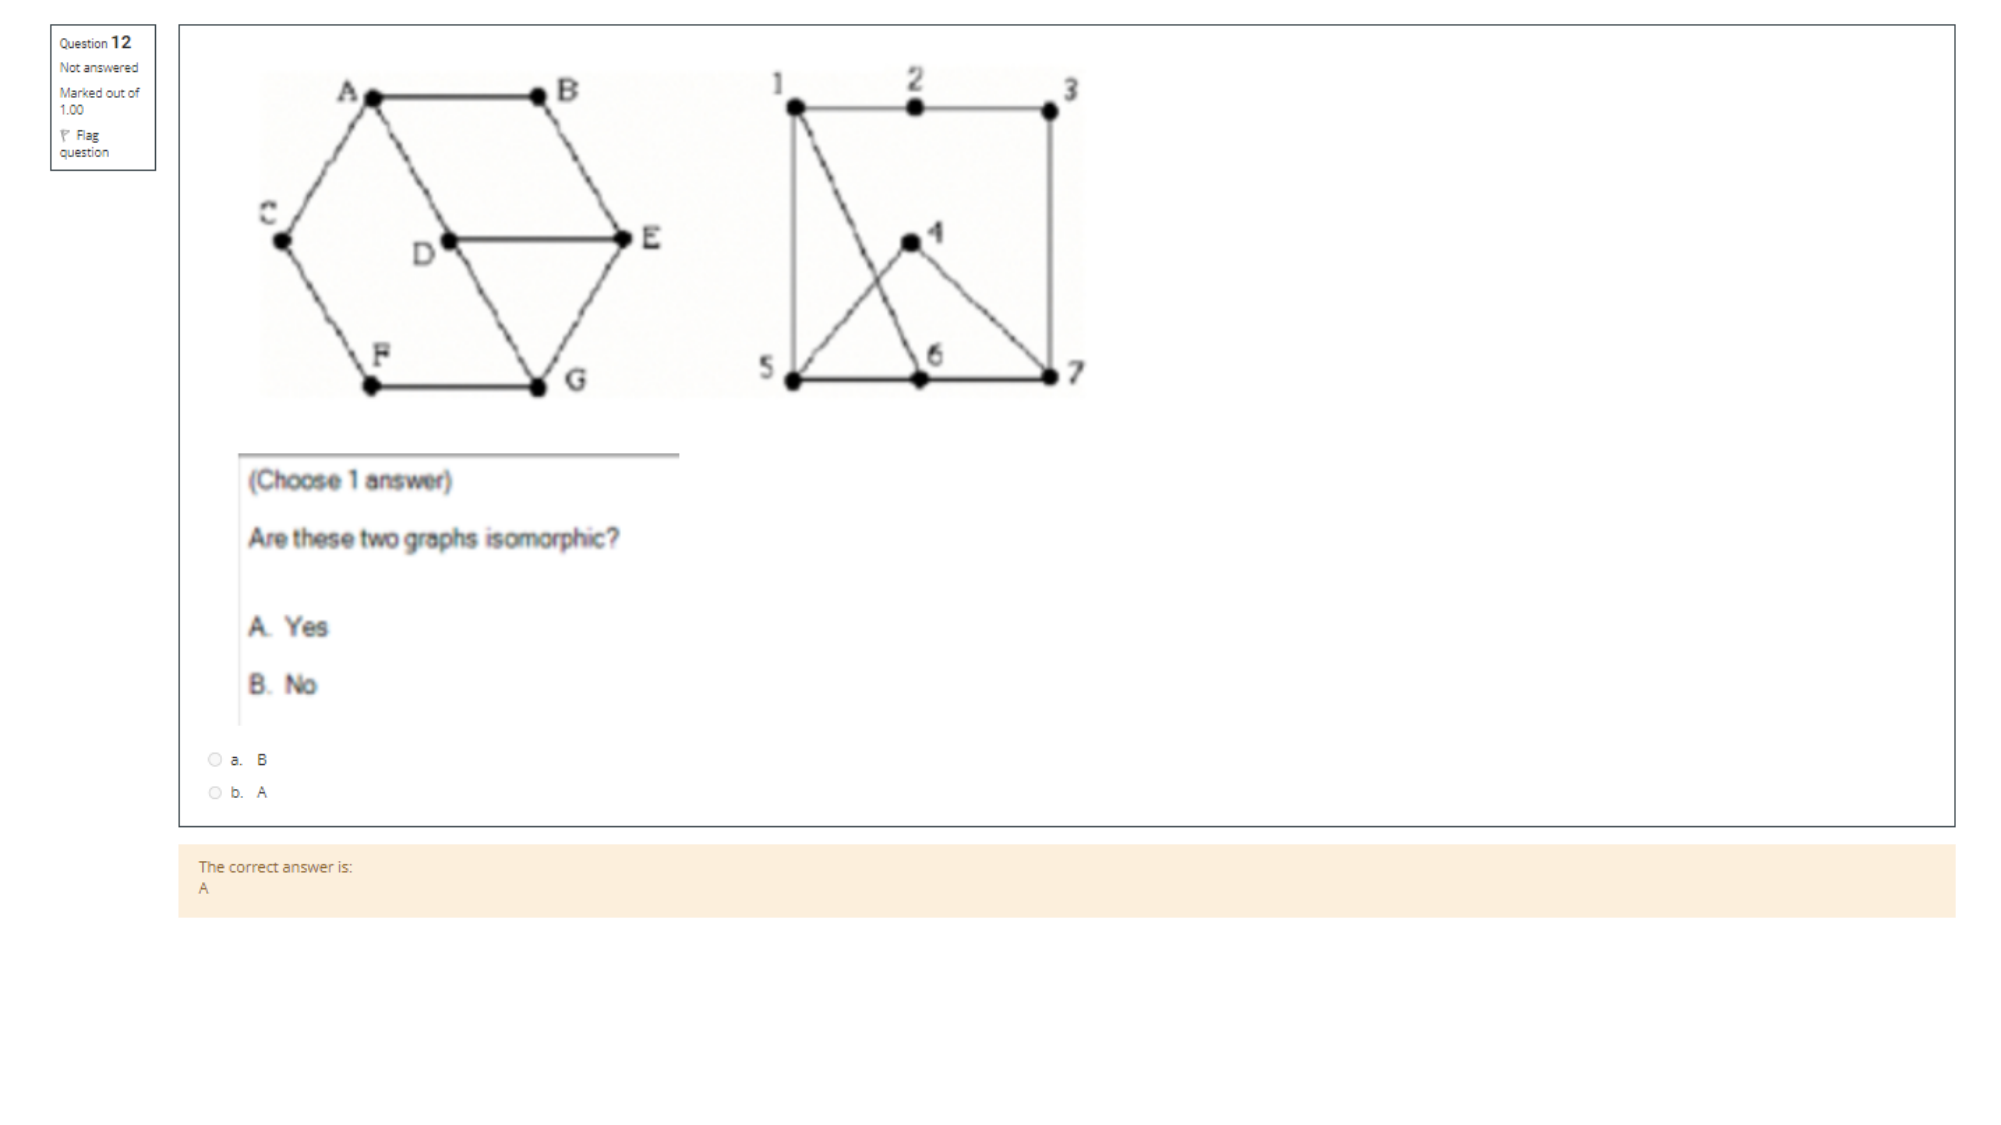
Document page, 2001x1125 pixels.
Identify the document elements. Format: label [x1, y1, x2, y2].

picture [35, 0, 1981, 932]
